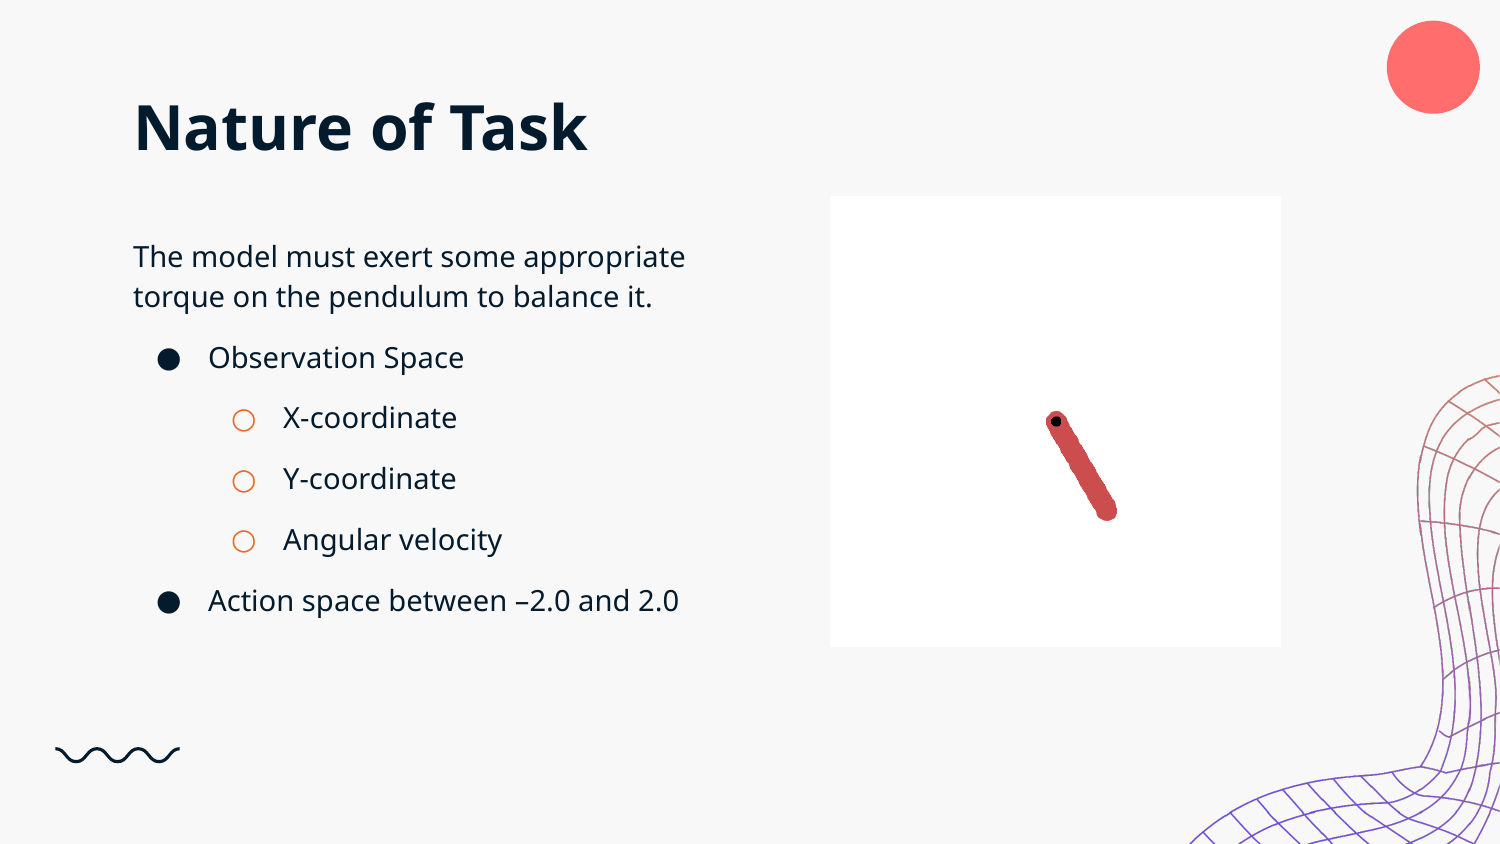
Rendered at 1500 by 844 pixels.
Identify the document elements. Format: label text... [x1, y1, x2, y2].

subtitle The model must exert some appropriate torque on the pendulum to balance it. Observation Space X-coordinate Y-coordinate Angular velocity Action space between –2.0 and 2.0 [118, 218, 719, 626]
title Nature of Task [118, 72, 927, 182]
picture [830, 196, 1500, 844]
text_box [1386, 20, 1480, 114]
